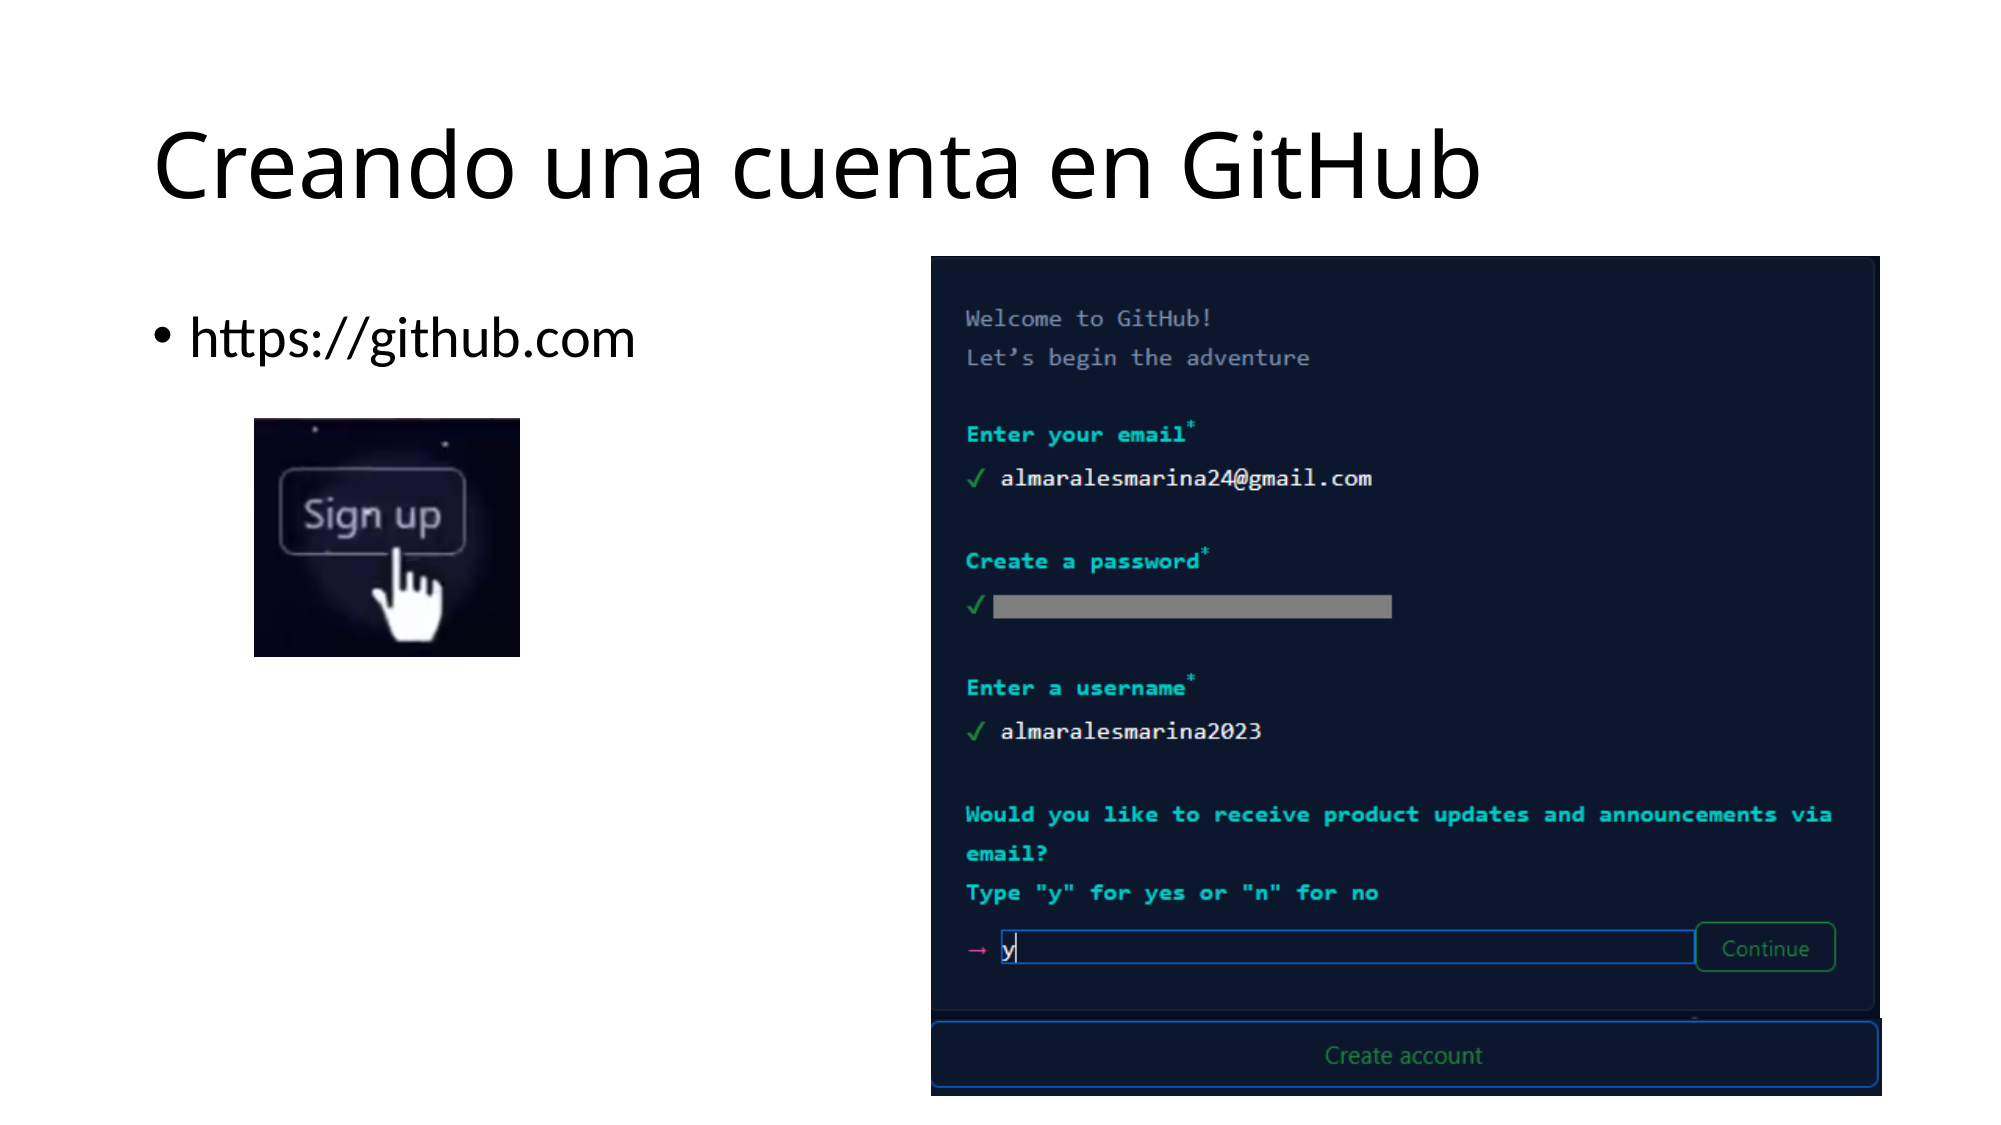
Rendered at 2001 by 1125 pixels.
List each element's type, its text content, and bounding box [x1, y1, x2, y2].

slide_number 8 [1412, 1096, 1863, 1103]
picture [253, 418, 520, 657]
picture [931, 256, 1882, 1096]
list https://github.com [137, 299, 931, 1014]
title Creando una cuenta en GitHub [137, 59, 1863, 278]
